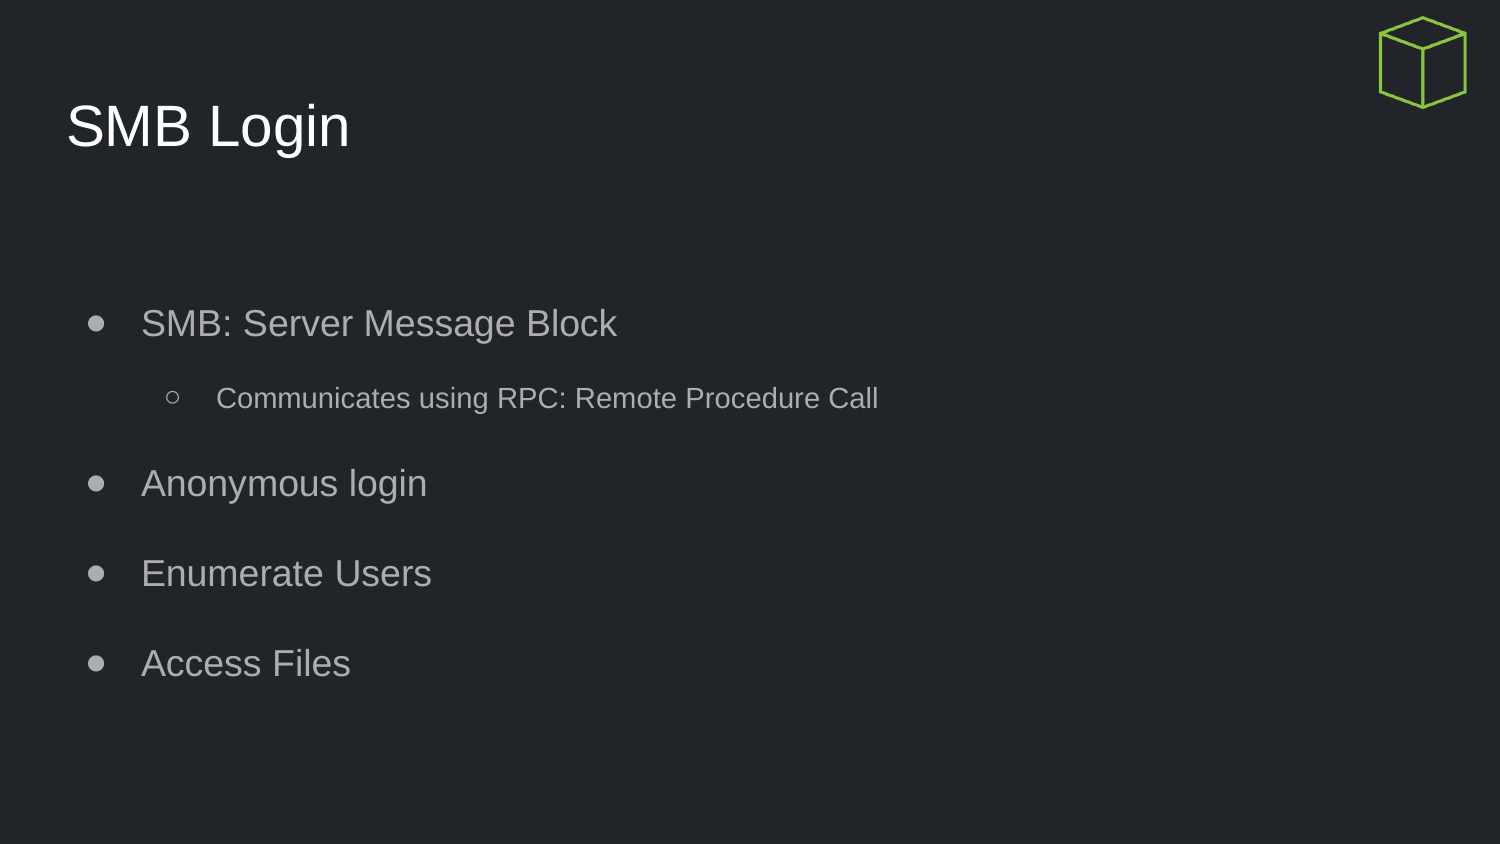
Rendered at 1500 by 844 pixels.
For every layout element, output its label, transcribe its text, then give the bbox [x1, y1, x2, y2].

list SMB: Server Message Block Communicates using RPC: Remote Procedure Call Anonymous login Enumerate Users Access Files [51, 189, 1449, 750]
picture [1367, 14, 1483, 110]
title SMB Login [51, 72, 1449, 167]
